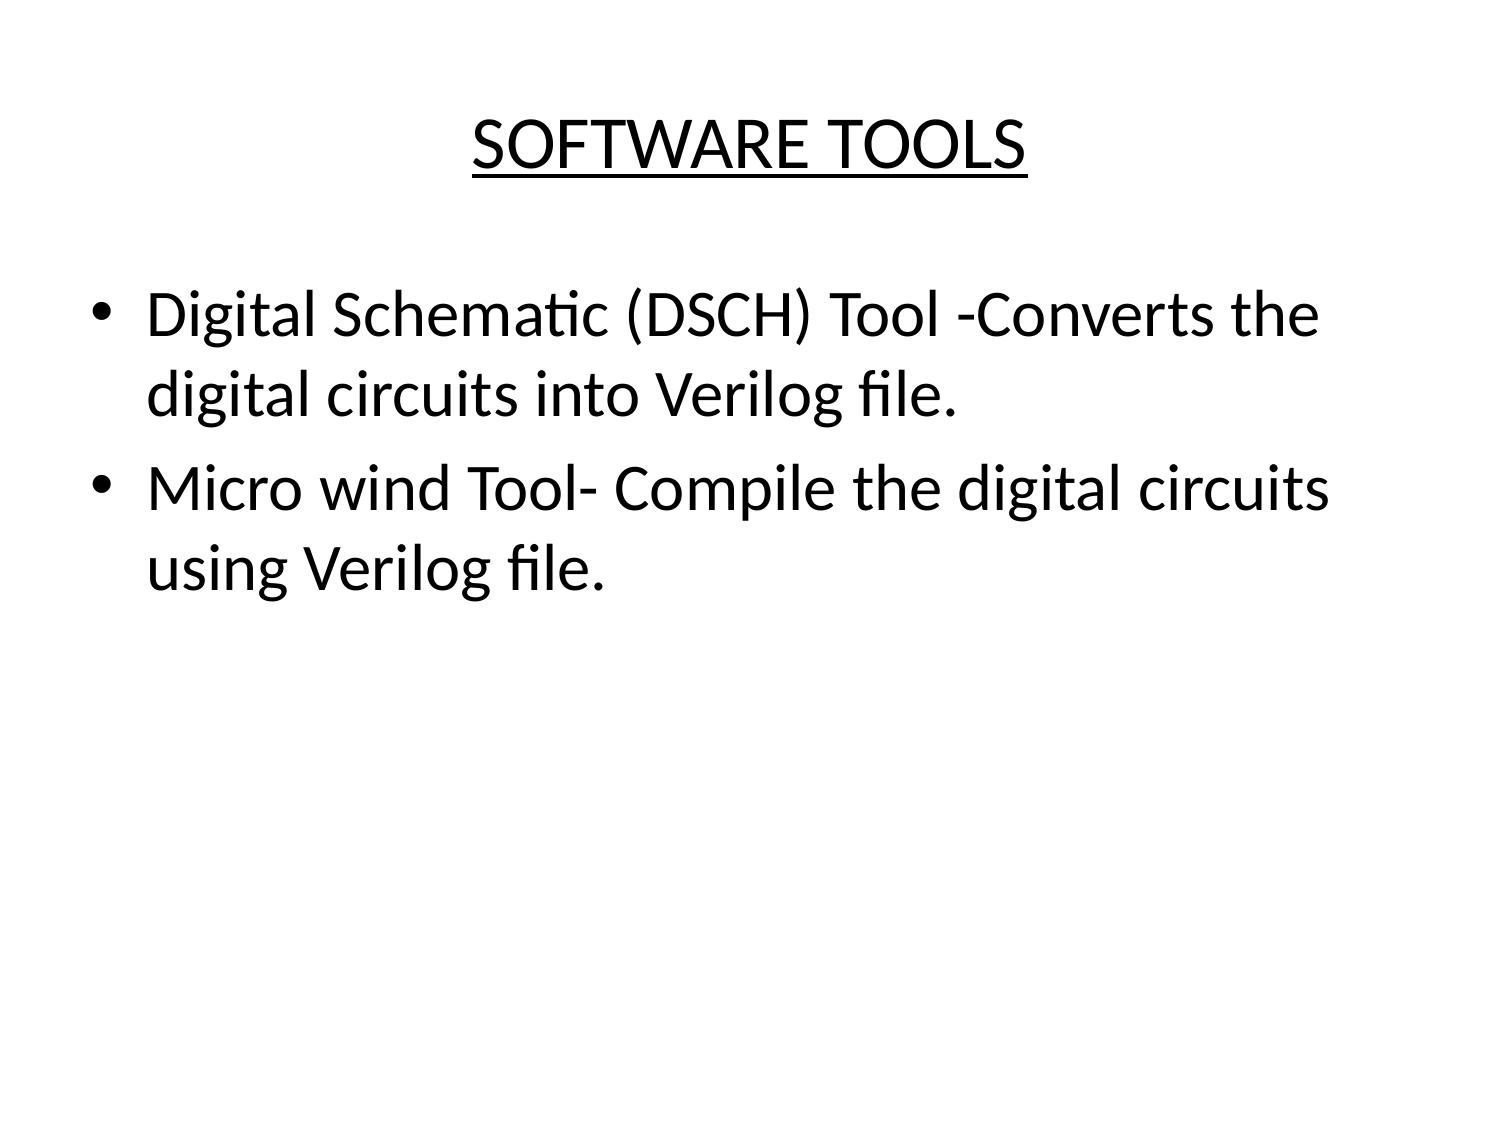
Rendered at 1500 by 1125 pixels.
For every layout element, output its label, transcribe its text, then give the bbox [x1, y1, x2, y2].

title SOFTWARE TOOLS [75, 45, 1425, 233]
list Digital Schematic (DSCH) Tool -Converts the digital circuits into Verilog file. Micro wind Tool- Compile the digital circuits using Verilog file. [75, 262, 1425, 1005]
